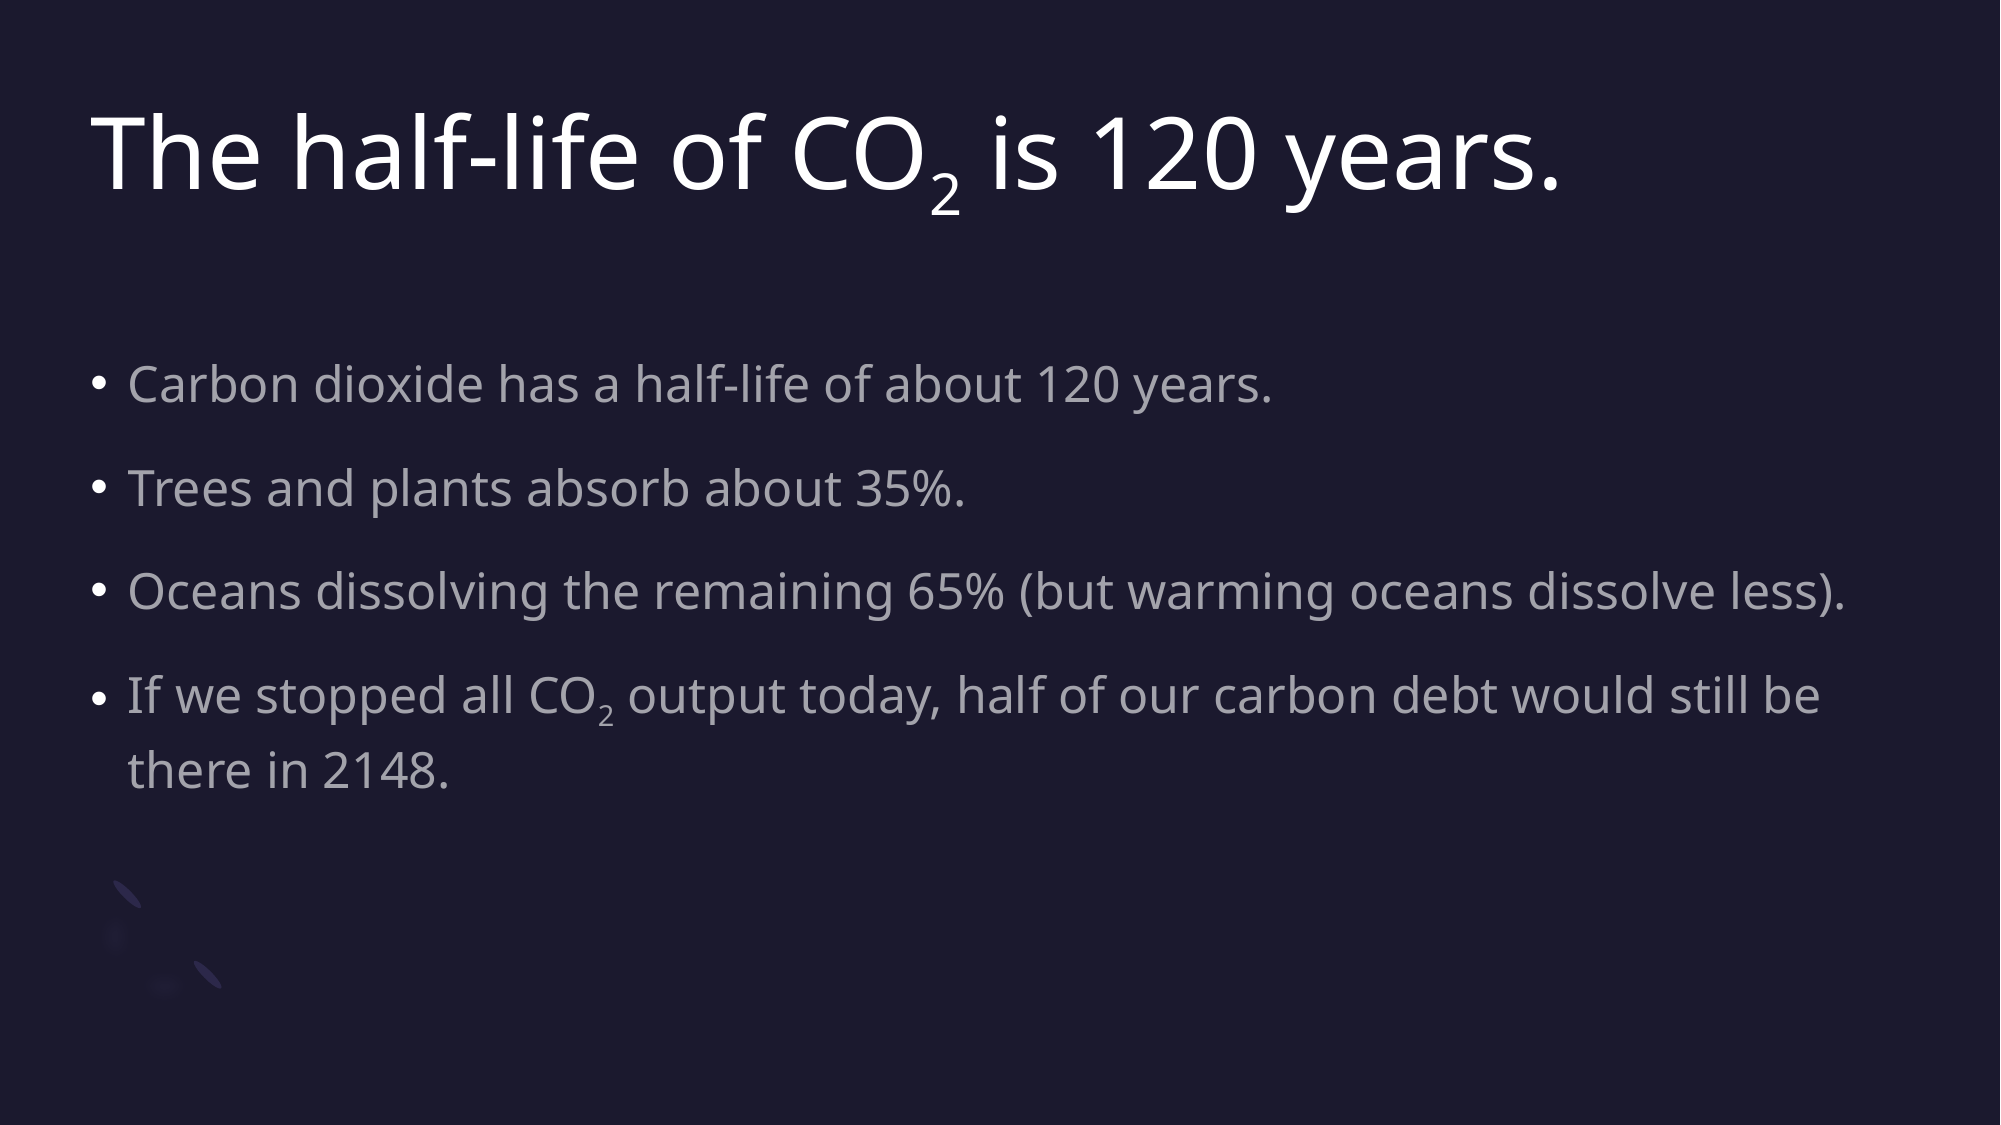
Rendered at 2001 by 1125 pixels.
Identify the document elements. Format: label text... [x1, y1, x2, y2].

list Carbon dioxide has a half-life of about 120 years. Trees and plants absorb about 35%. Oceans dissolving the remaining 65% (but warming oceans dissolve less). If we stopped all CO2 output today, half of our carbon debt would still be there in 2148. [90, 346, 1910, 1000]
title The half-life of CO2 is 120 years. [90, 90, 1910, 309]
